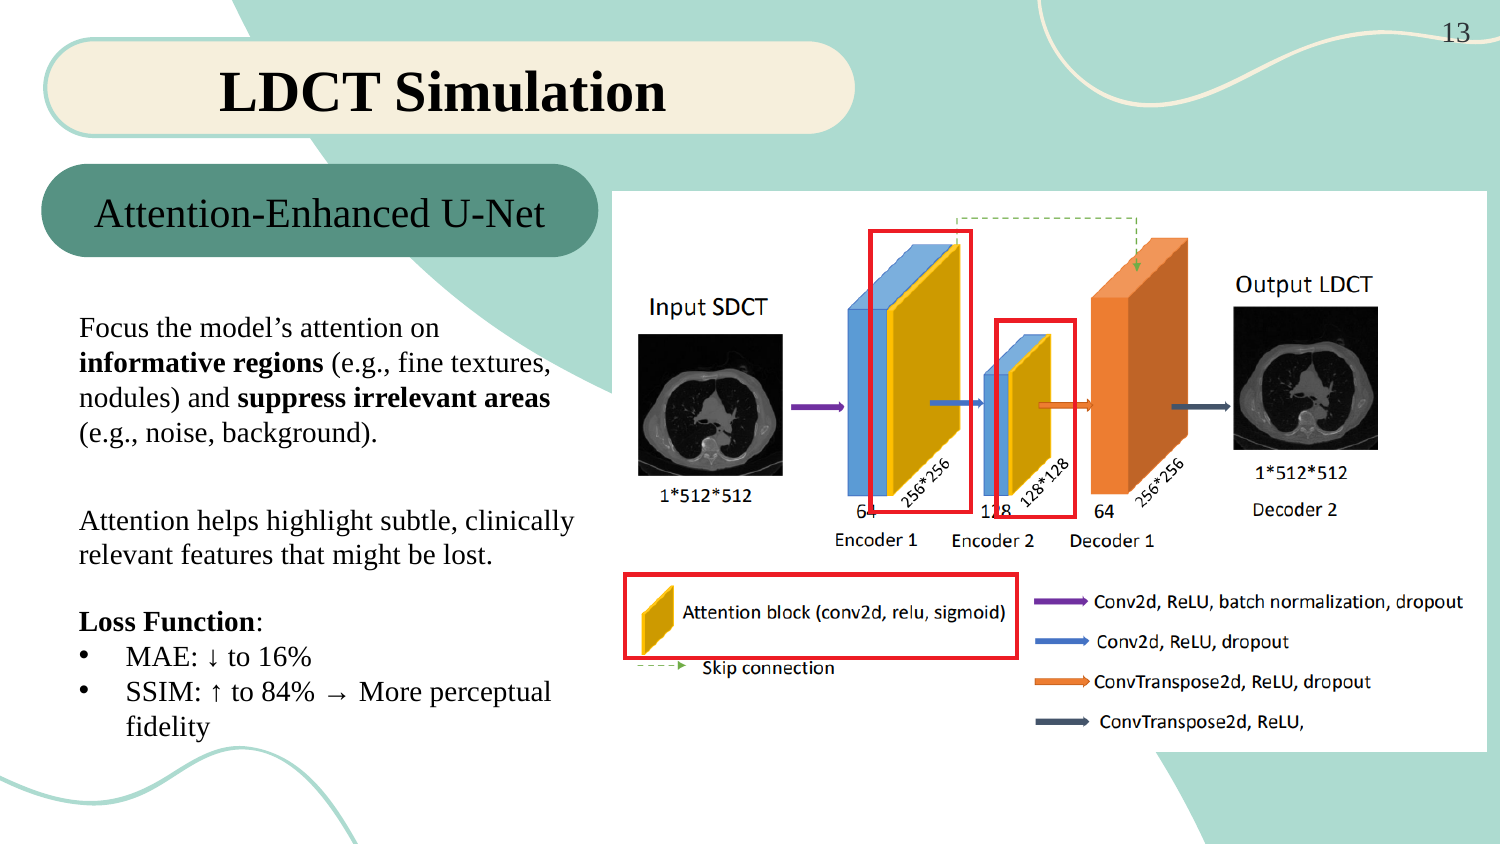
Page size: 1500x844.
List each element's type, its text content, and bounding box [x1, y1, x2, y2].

text_box 13 [1412, 12, 1500, 65]
picture [612, 190, 1487, 752]
text_box LDCT Simulation [43, 37, 860, 139]
text_box Focus the model’s attention on informative regions (e.g., fine textures, nodules) and suppress irrelevant areas (e.g., noise, background). [64, 300, 602, 456]
text_box Loss Function: MAE: ↓ to 16% SSIM: ↑ to 84% → More perceptual fidelity [63, 594, 640, 785]
text_box Attention helps highlight subtle, clinically relevant features that might be lost. [63, 493, 607, 579]
text_box Attention-Enhanced U-Net [41, 163, 599, 258]
